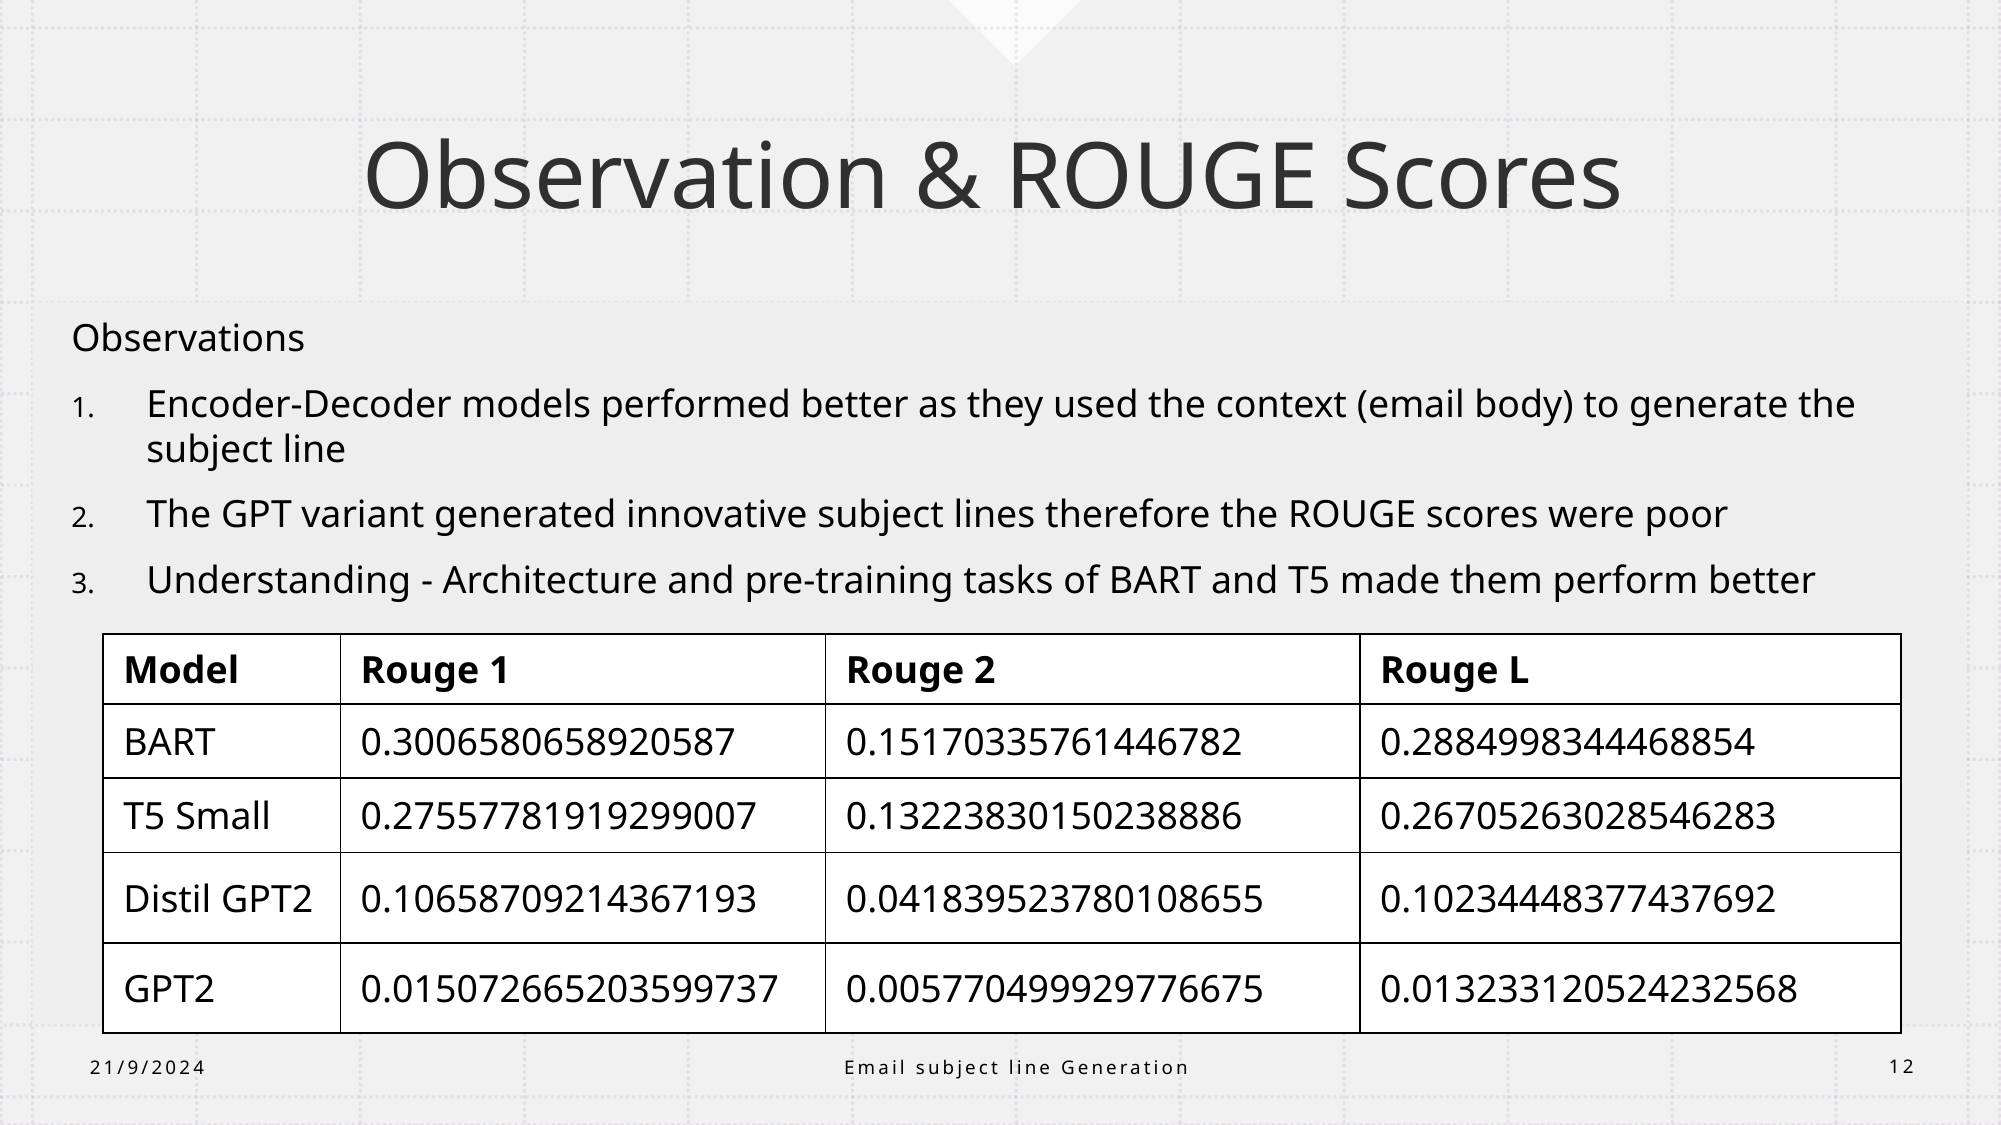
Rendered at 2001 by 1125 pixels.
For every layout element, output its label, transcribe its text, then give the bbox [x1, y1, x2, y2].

table_cell 0.013233120524232568 [1361, 944, 1900, 1032]
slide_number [75, 1037, 495, 1098]
footer Email subject line Generation [689, 1036, 1343, 1097]
table_cell 0.15170335761446782 [826, 705, 1359, 777]
table_cell 0.10658709214367193 [341, 853, 825, 942]
table_cell 0.015072665203599737 [341, 944, 825, 1032]
table_cell 0.041839523780108655 [826, 853, 1359, 942]
table_cell 0.13223830150238886 [826, 779, 1359, 852]
slide_number 12 [1835, 1037, 1967, 1098]
title Observation & ROUGE Scores [50, 55, 1937, 302]
table_header Model [104, 635, 340, 703]
table_cell Distil GPT2 [104, 853, 340, 942]
table_cell 0.005770499929776675 [826, 944, 1359, 1032]
table_cell BART [104, 705, 340, 777]
table_cell T5 Small [104, 779, 340, 852]
table_cell 0.26705263028546283 [1361, 779, 1900, 852]
table_cell GPT2 [104, 944, 340, 1032]
table_cell 0.2884998344468854 [1361, 705, 1900, 777]
table_cell 0.10234448377437692 [1361, 853, 1900, 942]
table_cell 0.3006580658920587 [341, 705, 825, 777]
table_cell 0.27557781919299007 [341, 779, 825, 852]
table_header Rouge 2 [826, 635, 1359, 703]
list Observations Encoder-Decoder models performed better as they used the context (email body) to generate the subject line The GPT variant generated innovative subject lines therefore the ROUGE scores were poor Understanding - Architecture and pre-training tasks of BART and T5 made them perform better [56, 301, 1944, 1019]
table_header Rouge L [1361, 635, 1900, 703]
table_header Rouge 1 [341, 635, 825, 703]
